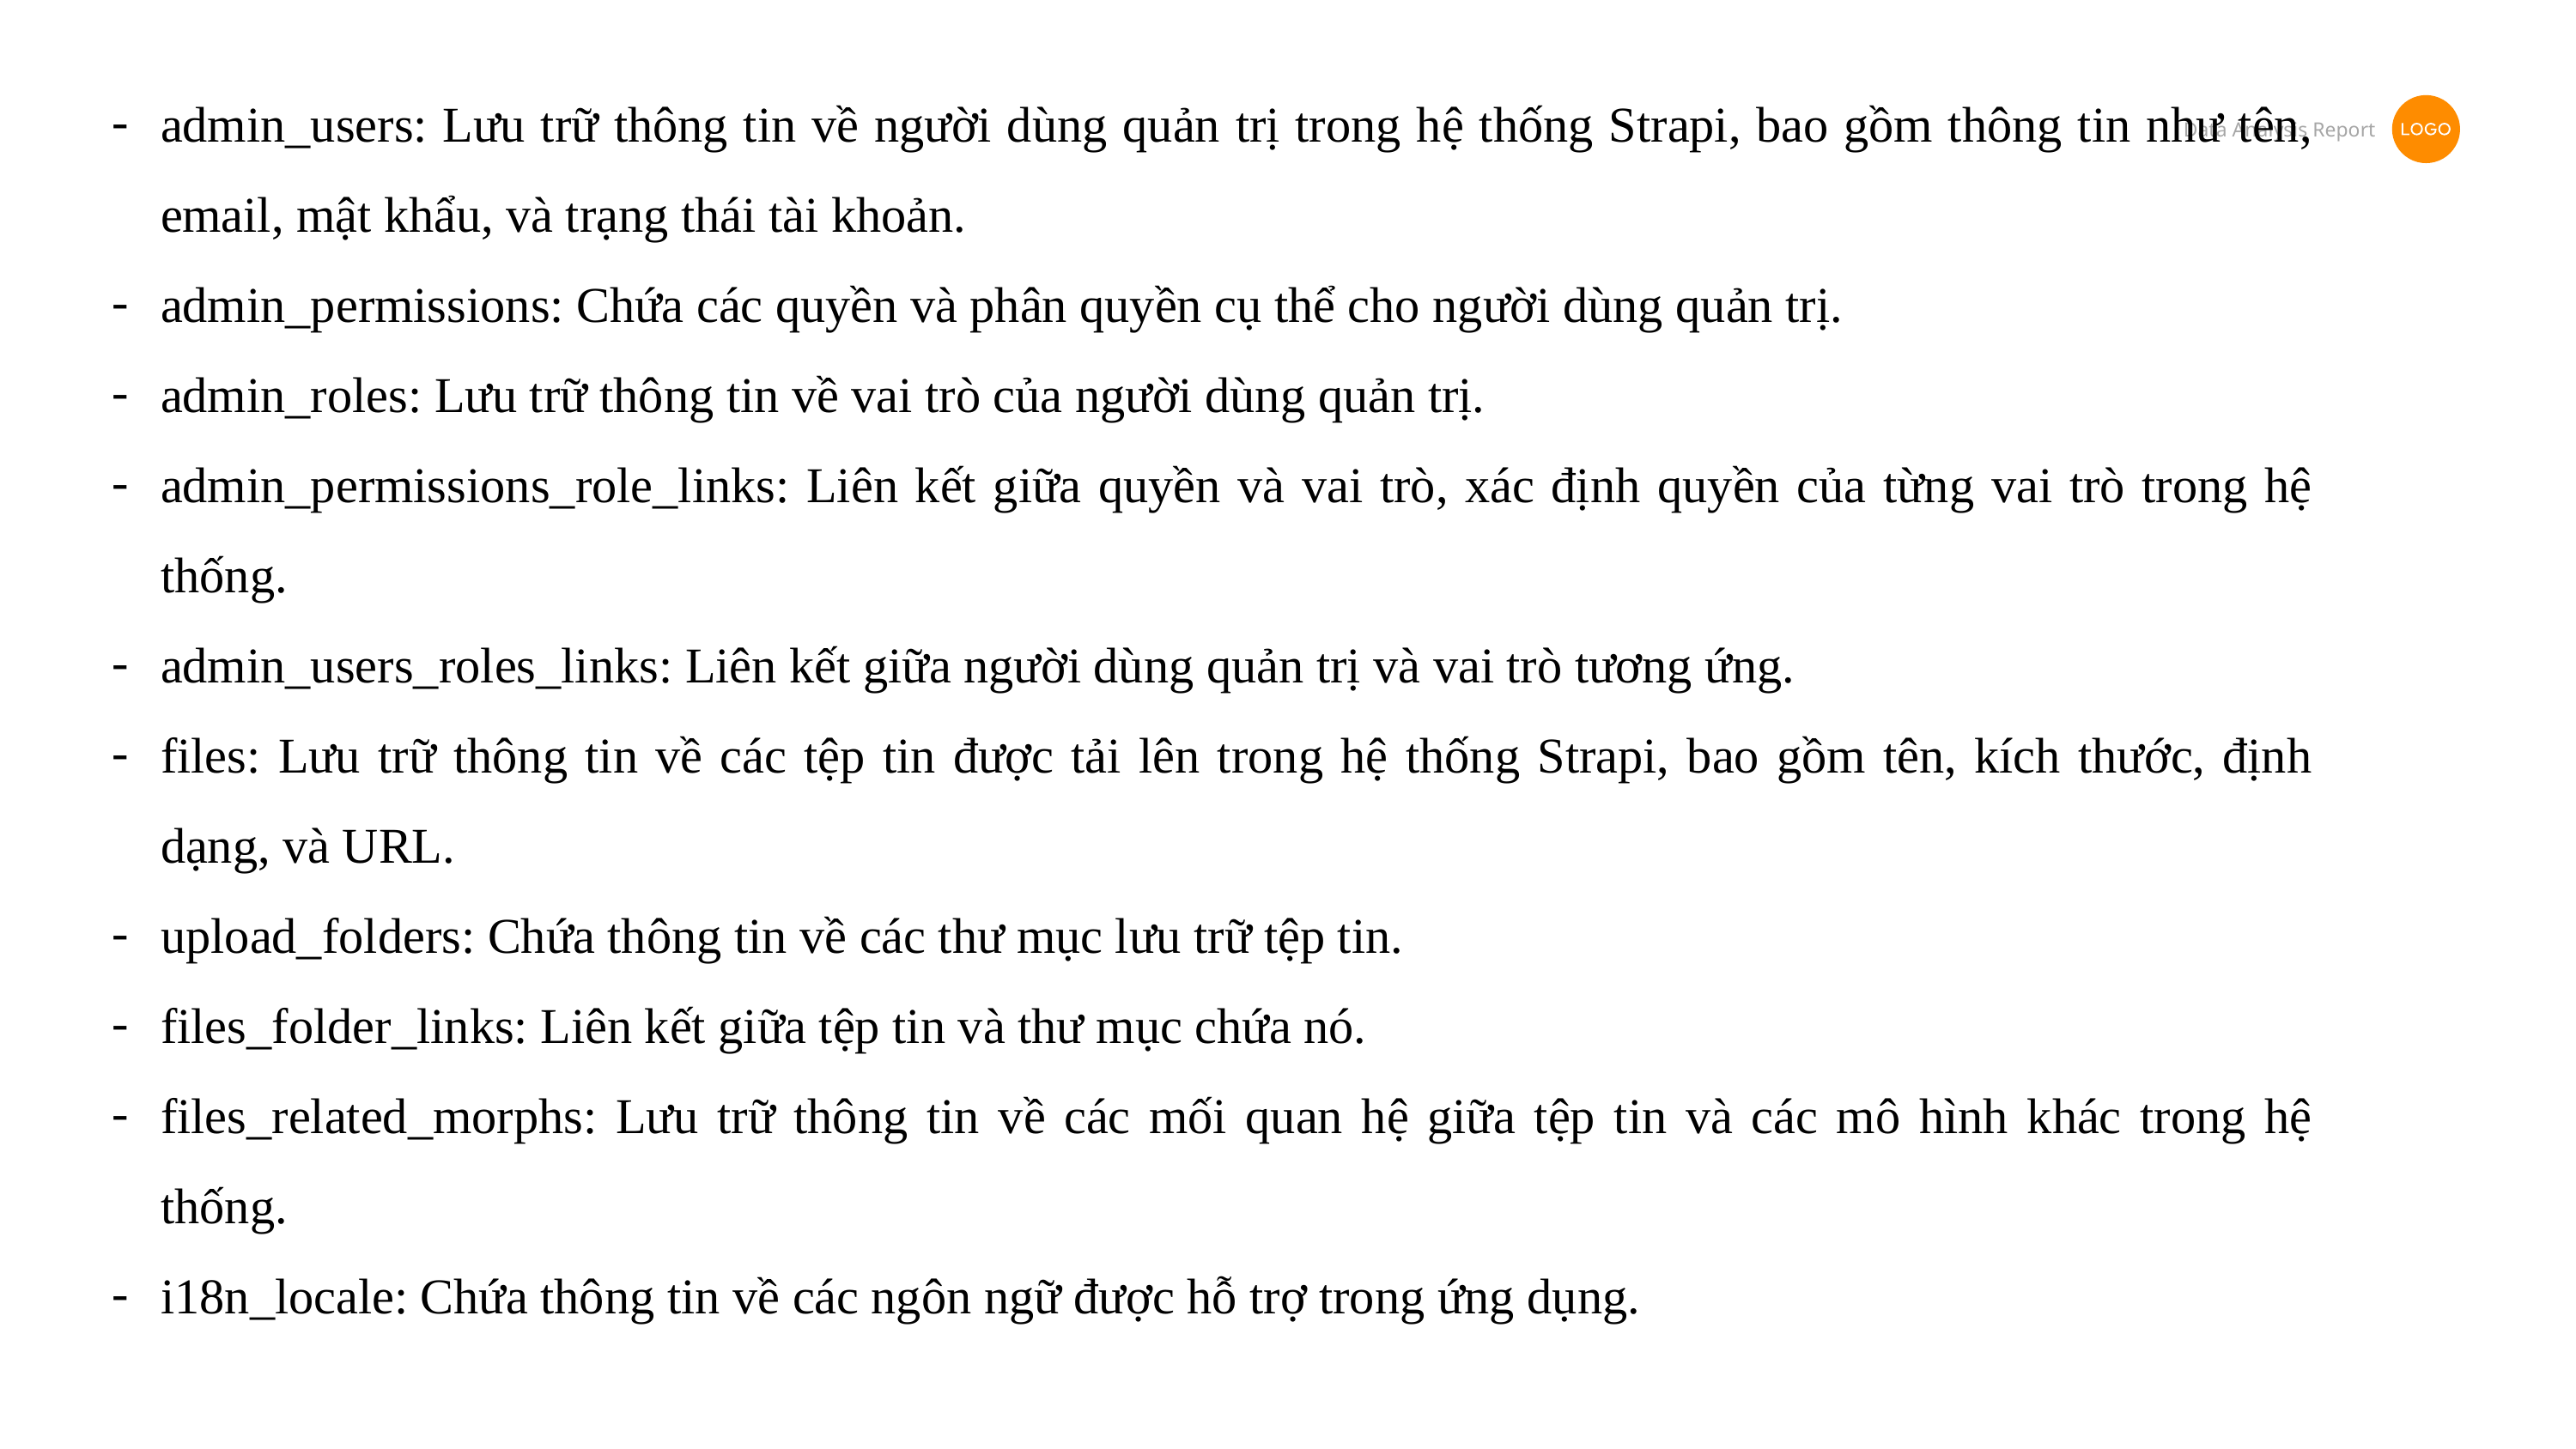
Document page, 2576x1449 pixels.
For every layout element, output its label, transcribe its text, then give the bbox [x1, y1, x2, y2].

text_box admin_users: Lưu trữ thông tin về người dùng quản trị trong hệ thống Strapi, bao gồm thông tin như tên, email, mật khẩu, và trạng thái tài khoản. admin_permissions: Chứa các quyền và phân quyền cụ thể cho người dùng quản trị. admin_roles: Lưu trữ thông tin về vai trò của người dùng quản trị. admin_permissions_role_links: Liên kết giữa quyền và vai trò, xác định quyền của từng vai trò trong hệ thống. admin_users_roles_links: Liên kết giữa người dùng quản trị và vai trò tương ứng. files: Lưu trữ thông tin về các tệp tin được tải lên trong hệ thống Strapi, bao gồm tên, kích thước, định dạng, và URL. upload_folders: Chứa thông tin về các thư mục lưu trữ tệp tin. files_folder_links: Liên kết giữa tệp tin và thư mục chứa nó. files_related_morphs: Lưu trữ thông tin về các mối quan hệ giữa tệp tin và các mô hình khác trong hệ thống. i18n_locale: Chứa thông tin về các ngôn ngữ được hỗ trợ trong ứng dụng. [100, 56, 2327, 1330]
